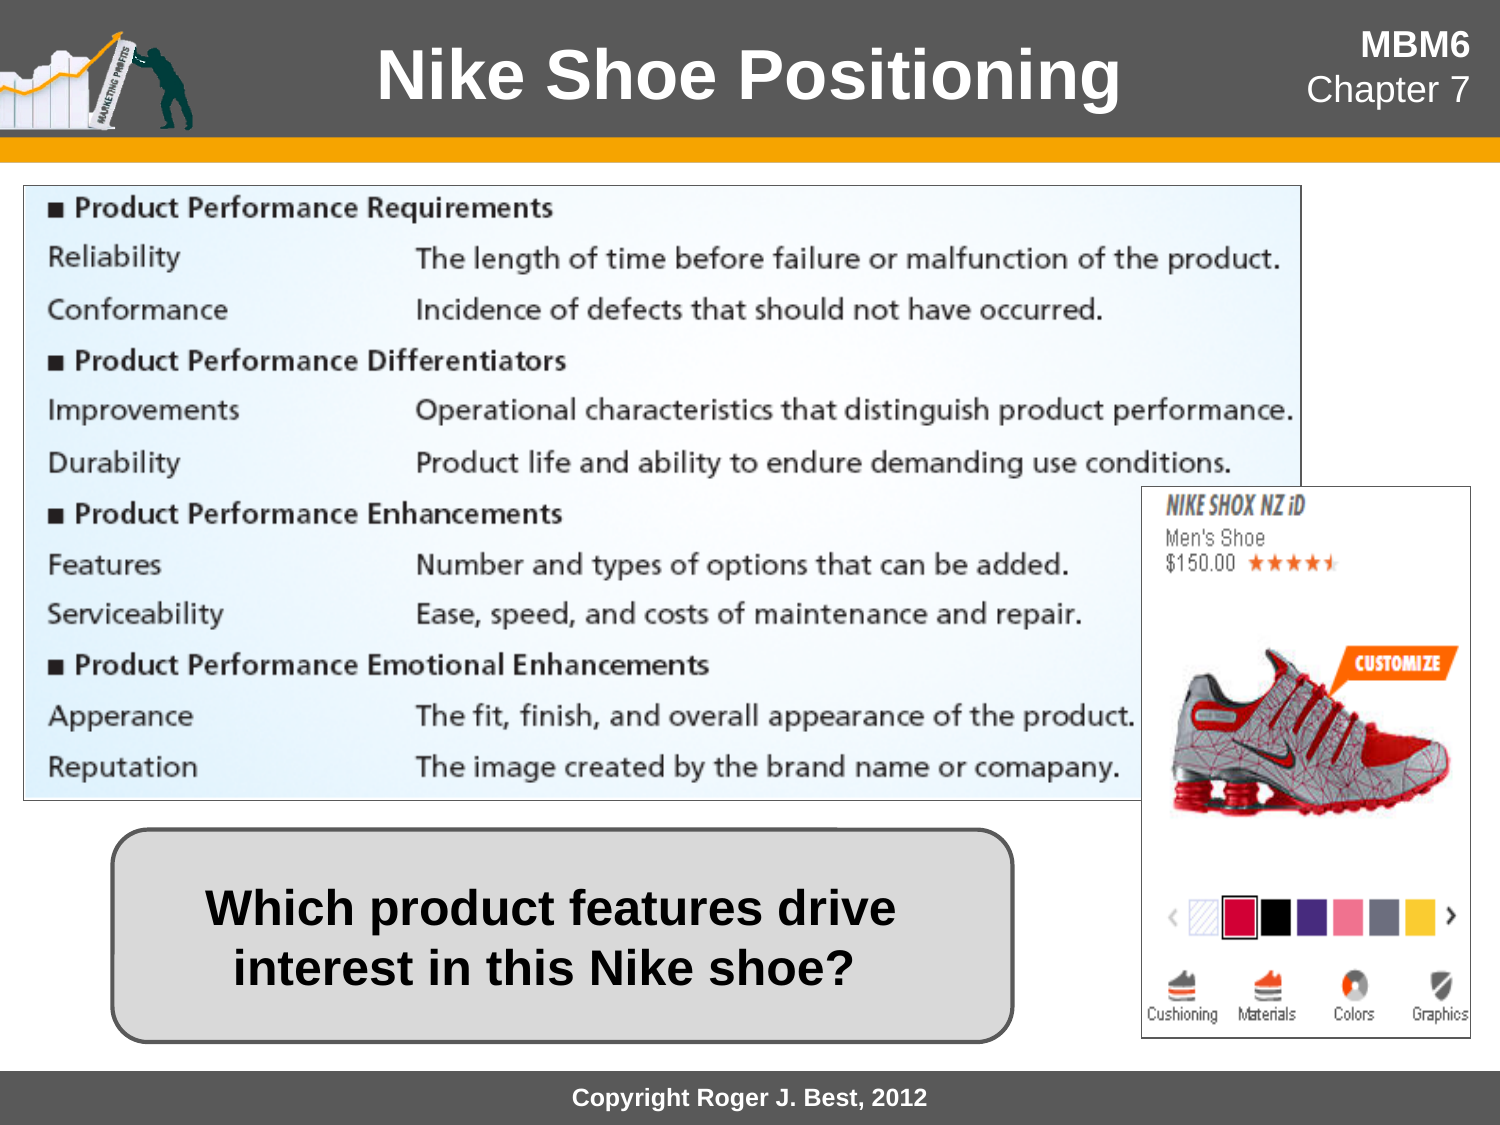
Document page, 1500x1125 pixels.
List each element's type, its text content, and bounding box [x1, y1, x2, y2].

text_box [0, 0, 1500, 135]
text_box MBM6 Chapter 7 [1259, 12, 1486, 118]
text_box [0, 1069, 1500, 1125]
text_box [0, 135, 1500, 164]
text_box Which product features drive interest in this Nike shoe? [162, 868, 1013, 1003]
text_box [110, 827, 1015, 1045]
text_box Copyright Roger J. Best, 2012 [543, 1074, 957, 1120]
picture [23, 186, 1471, 1038]
picture [0, 21, 214, 136]
text_box Nike Shoe Positioning [214, 21, 1300, 121]
